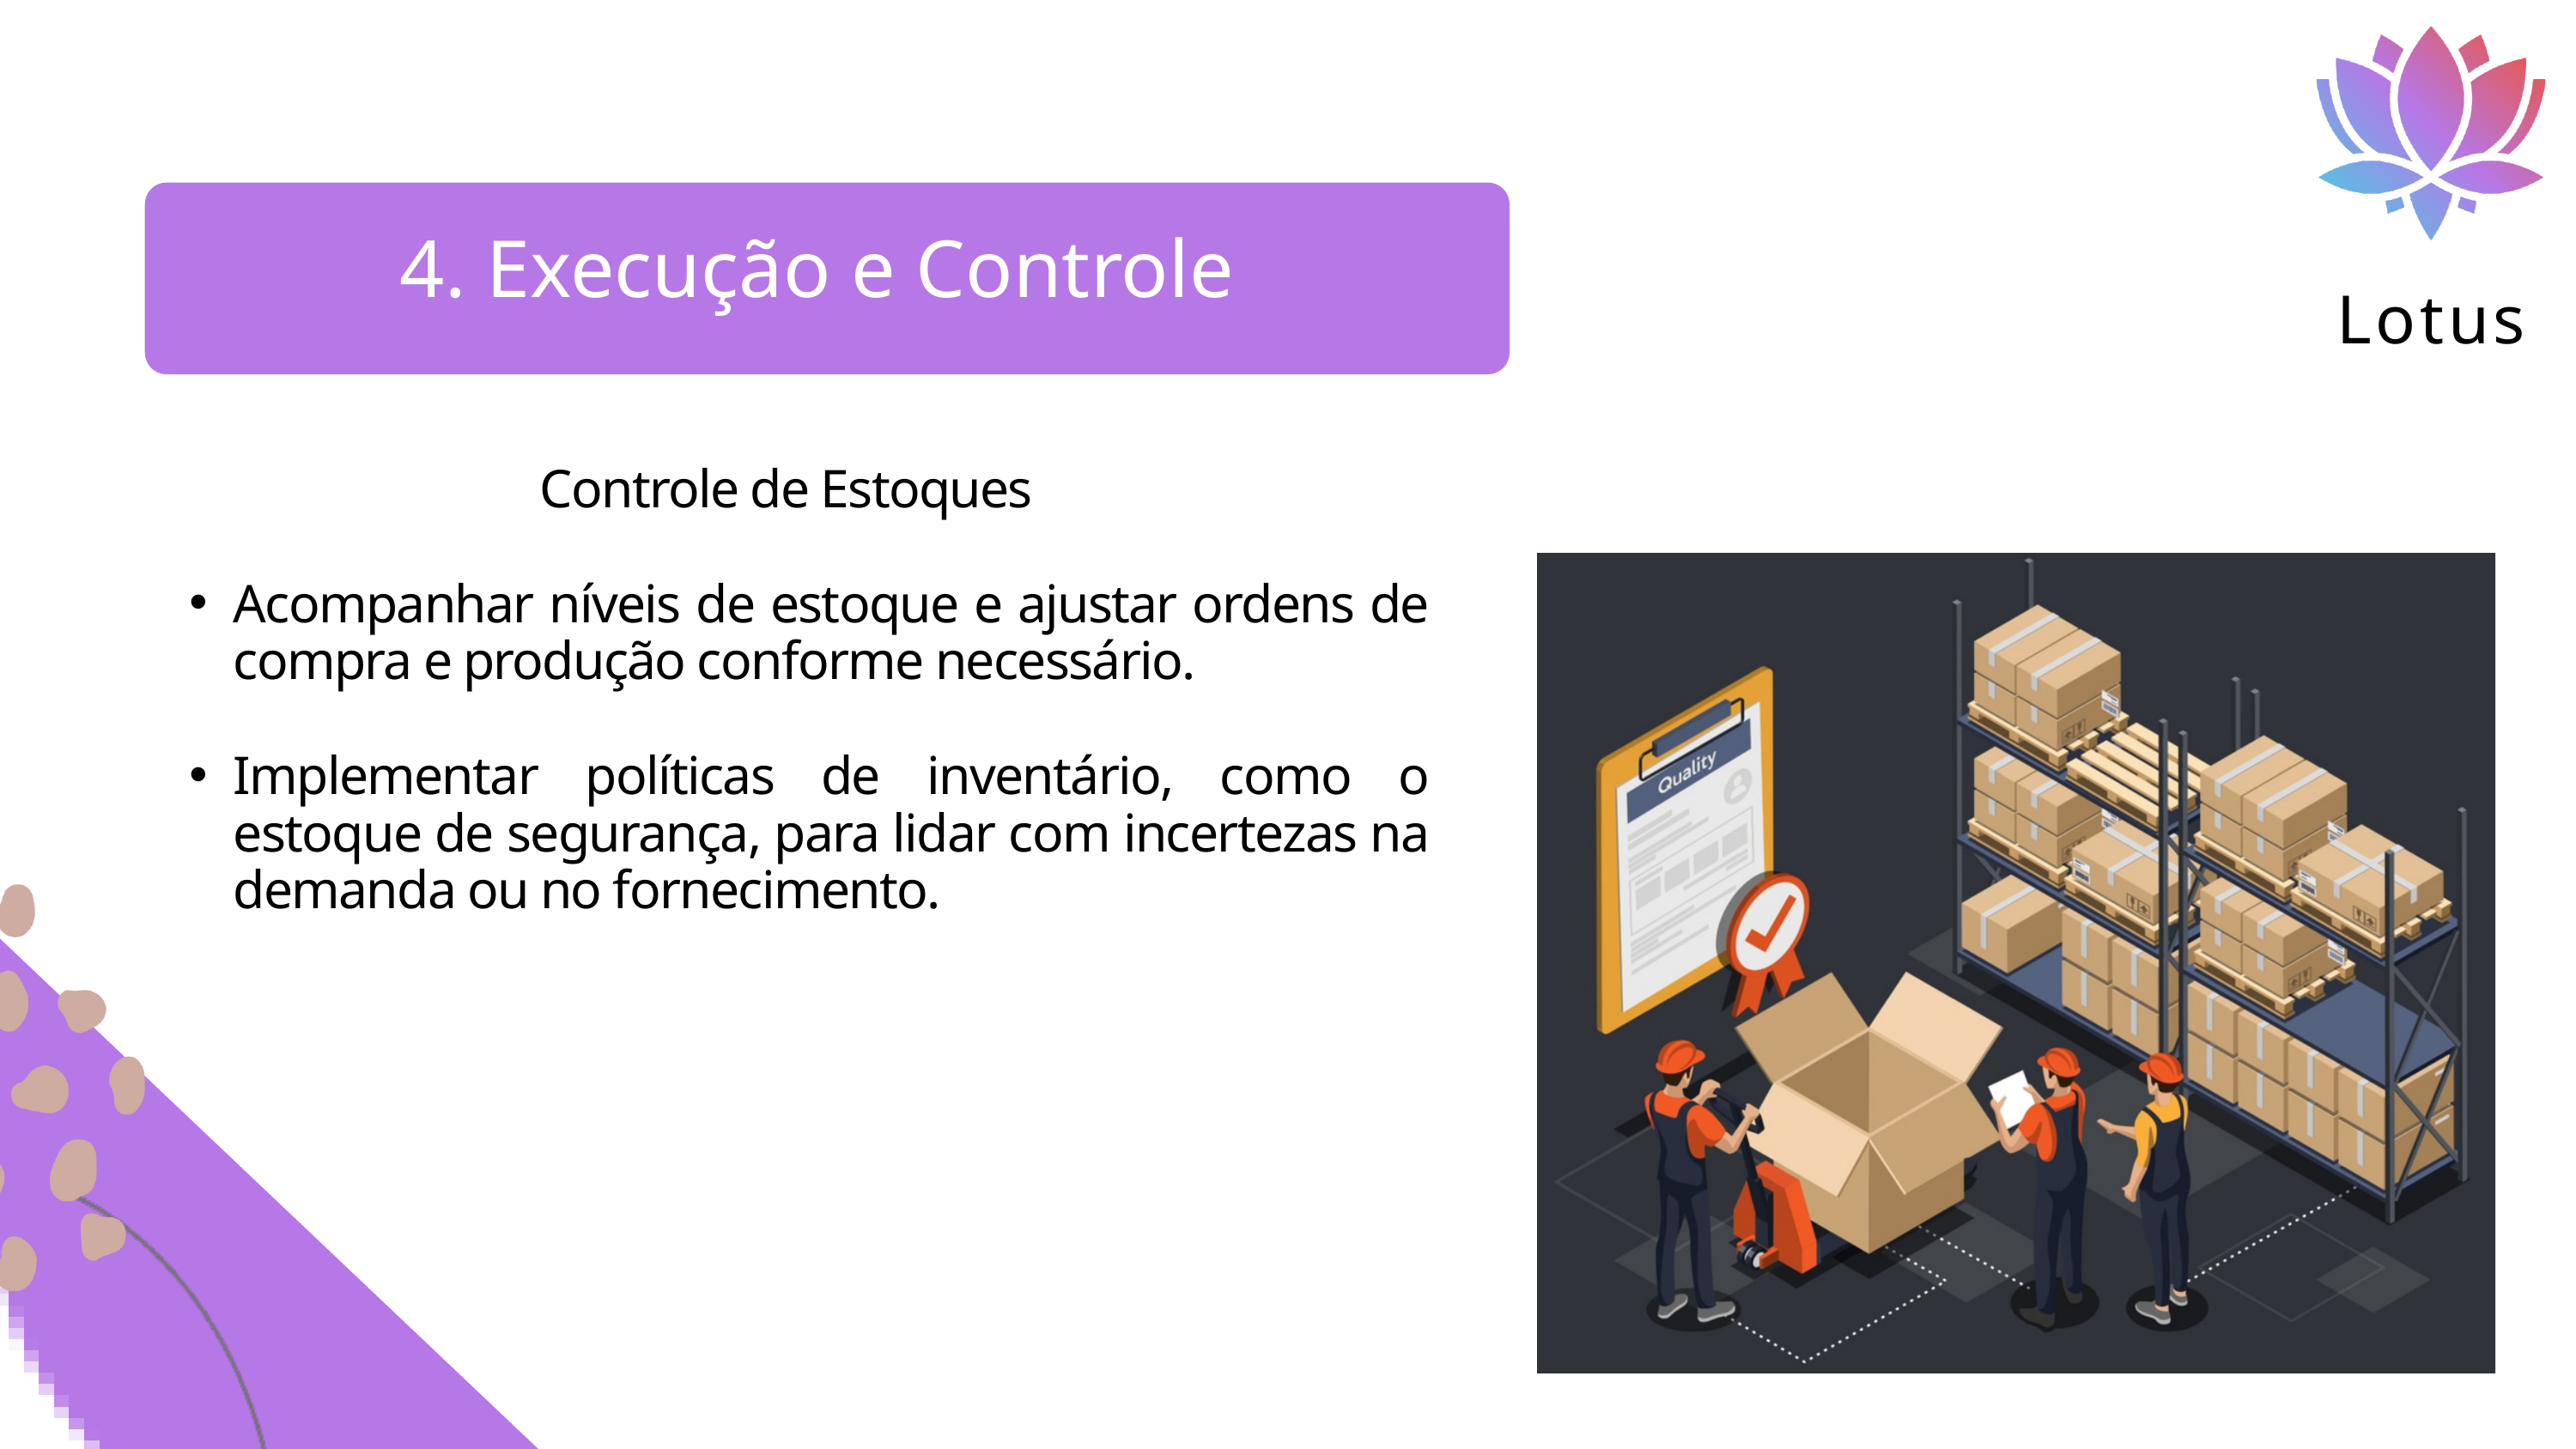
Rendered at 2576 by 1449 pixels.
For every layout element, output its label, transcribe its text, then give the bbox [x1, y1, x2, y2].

text_box [0, 826, 145, 1291]
text_box Controle de Estoques Acompanhar níveis de estoque e ajustar ordens de compra e produção conforme necessário. Implementar políticas de inventário, como o estoque de segurança, para lidar com incertezas na demanda ou no fornecimento. [144, 460, 1429, 977]
text_box [145, 1076, 304, 1227]
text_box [144, 182, 1510, 375]
text_box [1537, 553, 2496, 1373]
text_box [0, 1205, 607, 1449]
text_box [2303, 26, 2560, 352]
